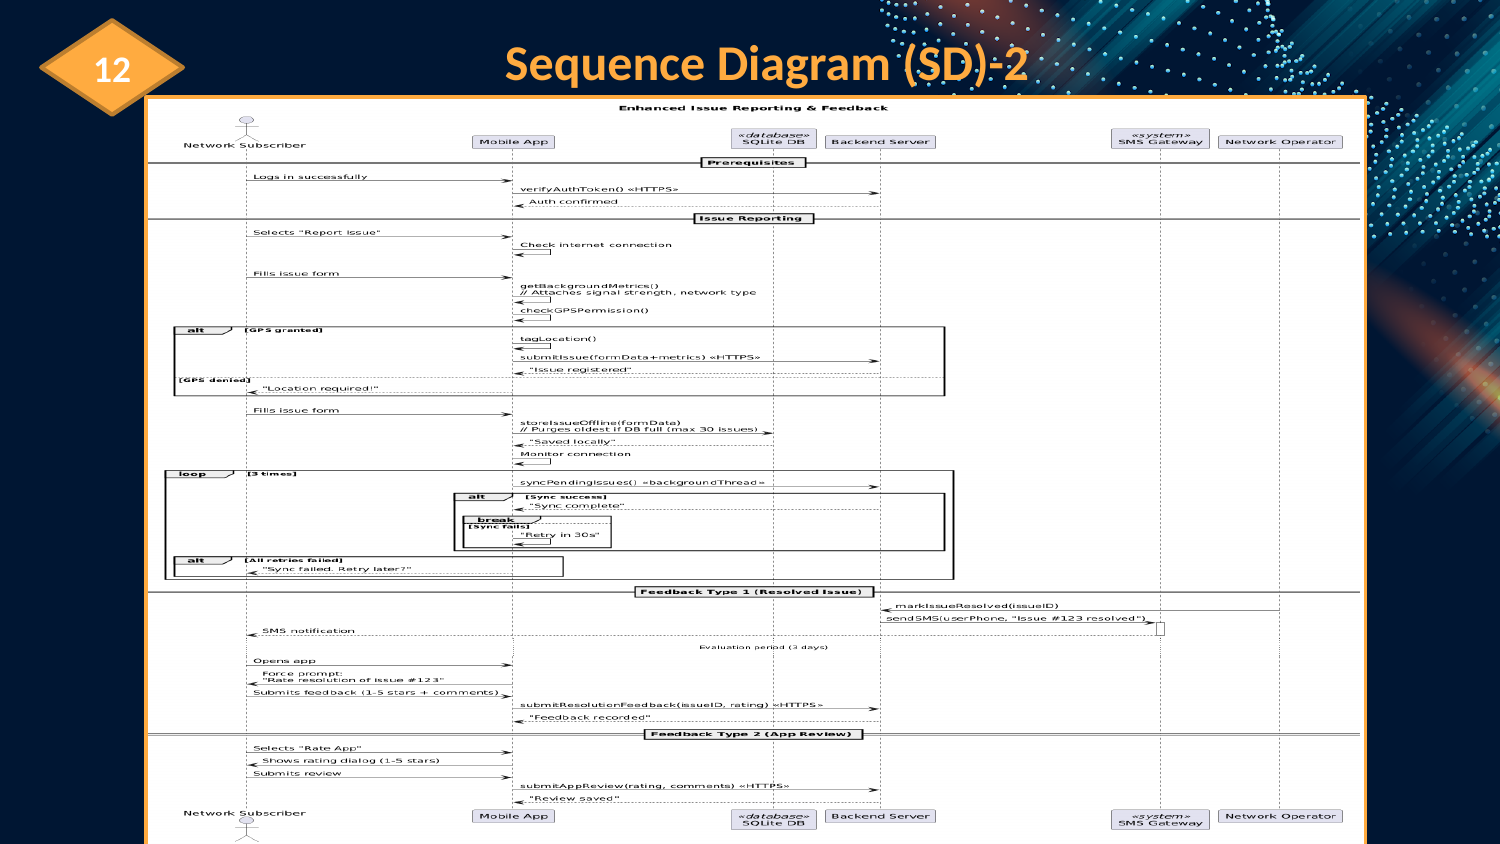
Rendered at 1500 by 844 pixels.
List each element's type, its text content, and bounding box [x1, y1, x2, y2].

picture [147, 98, 1365, 844]
text_box Sequence Diagram (SD)-2 [490, 22, 1152, 95]
text_box 12 [39, 18, 186, 117]
